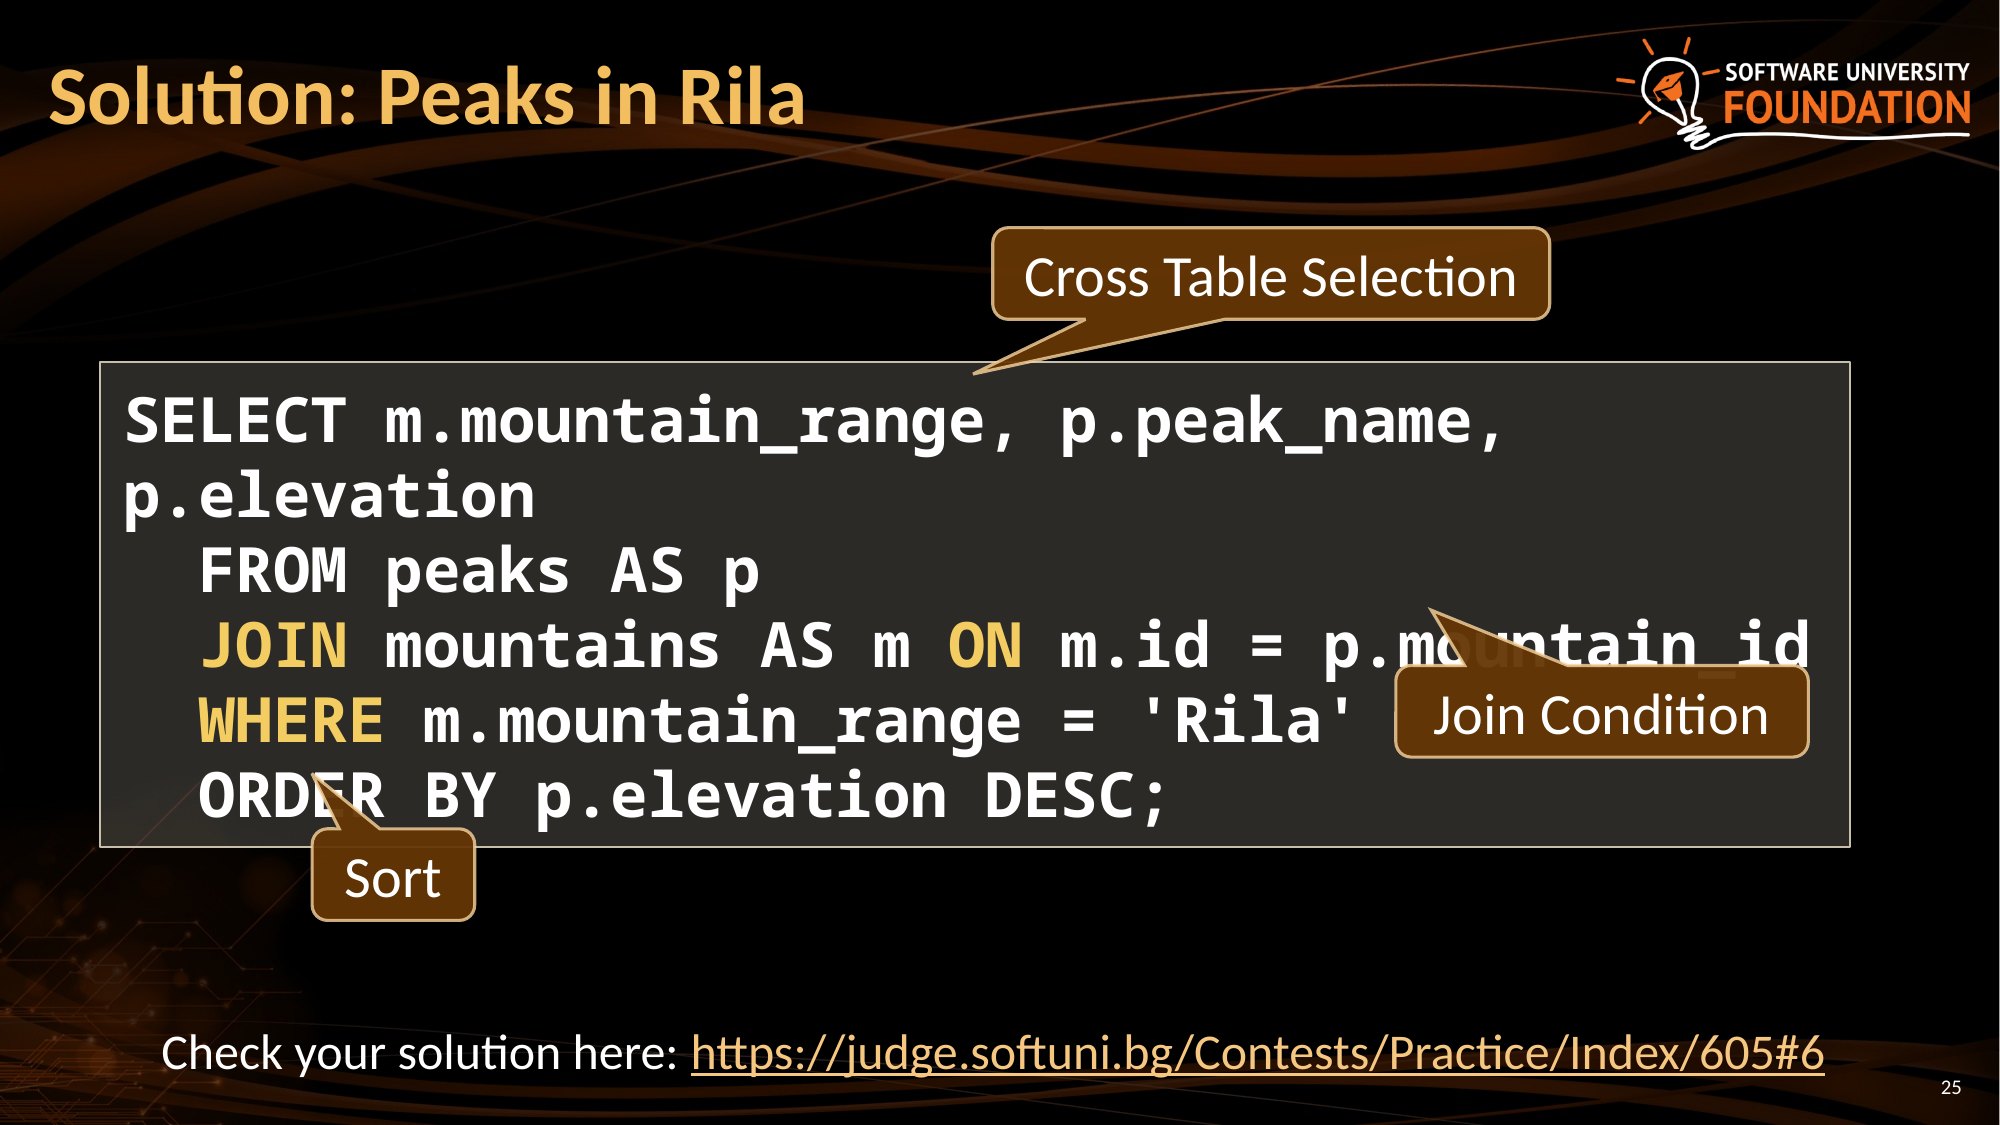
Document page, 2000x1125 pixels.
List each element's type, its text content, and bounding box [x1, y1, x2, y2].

picture [0, 0, 2000, 1125]
text_box Check your solution here: https://judge.softuni.bg/Contests/Practice/Index/605#6 [124, 1011, 1863, 1087]
slide_number 25 [1897, 1070, 1968, 1103]
text_box SELECT m.mountain_range, p.peak_name, p.elevation FROM peaks AS p JOIN mountains AS m ON m.id = p.mountain_id WHERE m.mountain_range = 'Rila' ORDER BY p.elevation DESC; [99, 362, 1850, 848]
title Solution: Peaks in Rila [30, 6, 1602, 189]
text_box Cross Table Selection [972, 226, 1551, 376]
text_box Join Condition [1394, 608, 1810, 759]
text_box Sort [311, 772, 476, 922]
